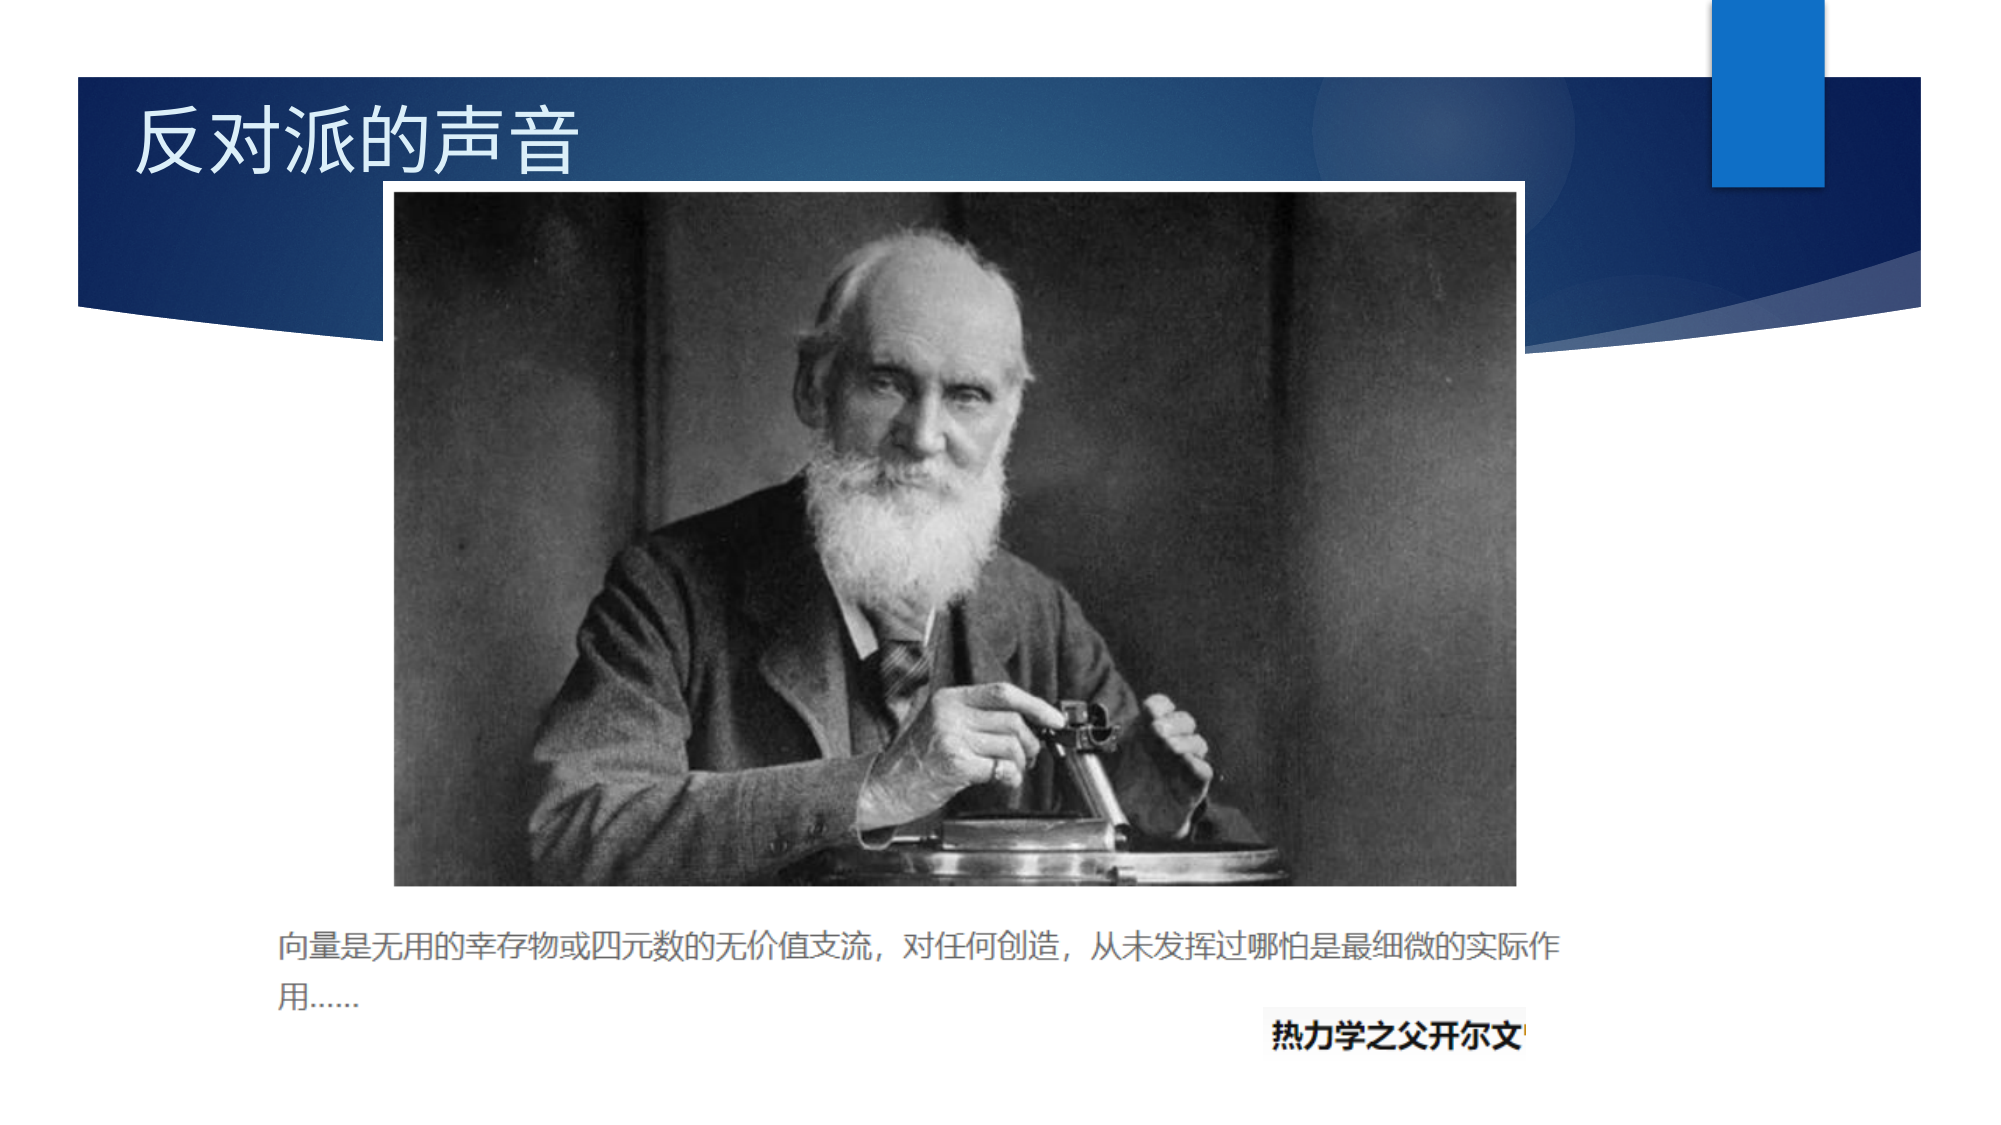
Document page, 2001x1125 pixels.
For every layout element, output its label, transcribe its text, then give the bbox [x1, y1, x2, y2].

picture [260, 902, 1575, 1061]
title 反对派的声音 [117, 49, 1843, 229]
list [382, 180, 1525, 896]
